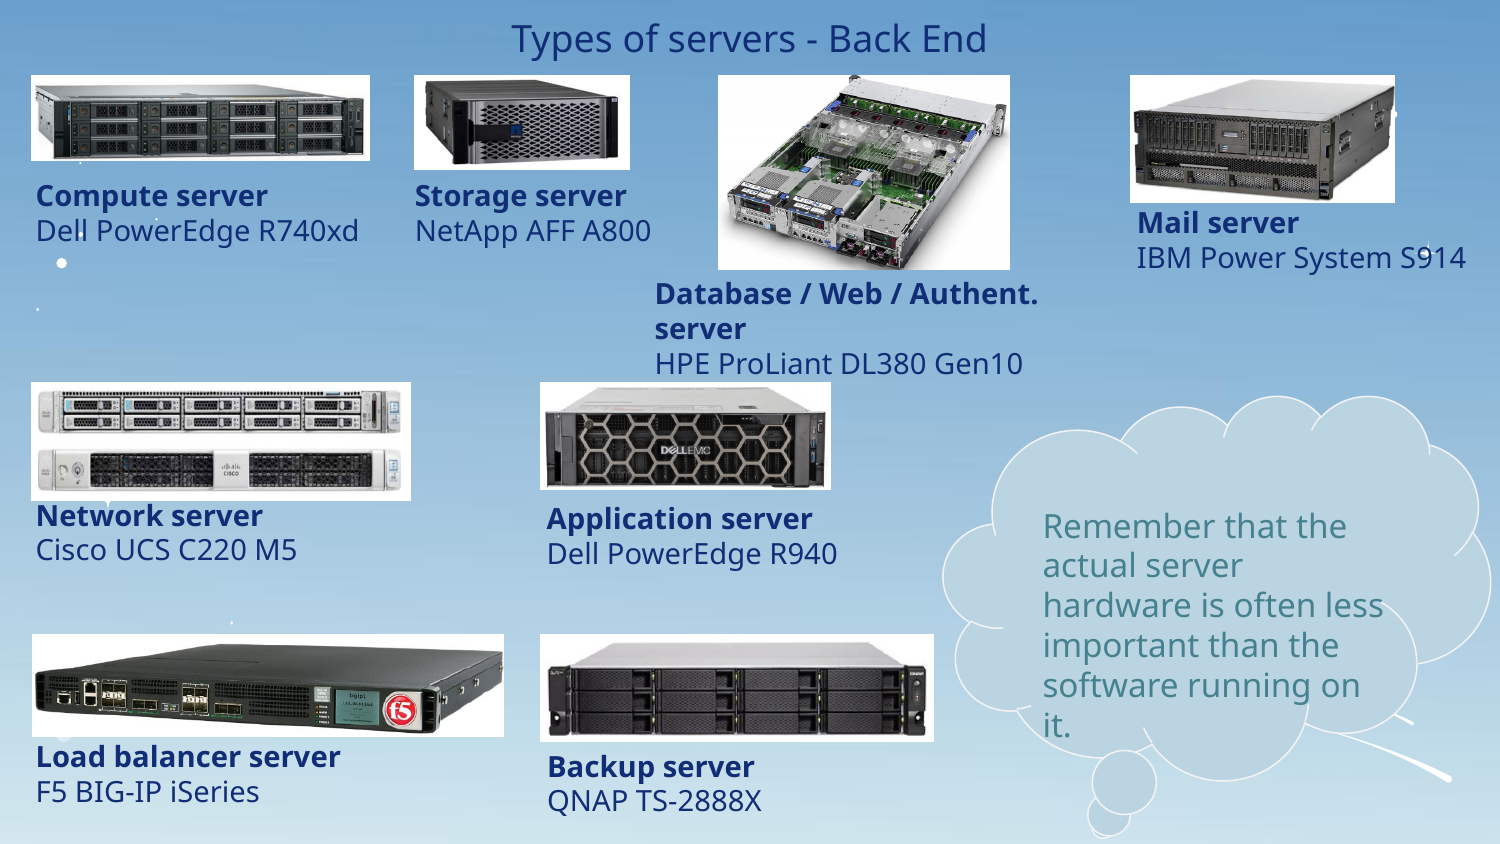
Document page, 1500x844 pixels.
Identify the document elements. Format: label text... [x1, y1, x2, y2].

text_box Load balancer server F5 BIG-IP iSeries [20, 723, 381, 810]
text_box Database / Web / Authent. server HPE ProLiant DL380 Gen10 [639, 260, 1145, 347]
text_box [942, 396, 1491, 725]
text_box Remember that the actual server hardware is often less important than the software running on it. [1027, 489, 1407, 741]
picture [0, 0, 1500, 844]
text_box [1045, 741, 1297, 839]
text_box Application server Dell PowerEdge R940 [531, 485, 869, 572]
text_box Storage server NetApp AFF A800 [399, 162, 691, 249]
text_box Compute server Dell PowerEdge R740xd [20, 162, 381, 249]
text_box Network server Cisco UCS C220 M5 [20, 481, 347, 576]
text_box Mail server IBM Power System S914 [1121, 189, 1500, 284]
text_box Backup server QNAP TS-2888X [532, 732, 840, 819]
text_box Types of servers - Back End [463, 0, 1037, 75]
